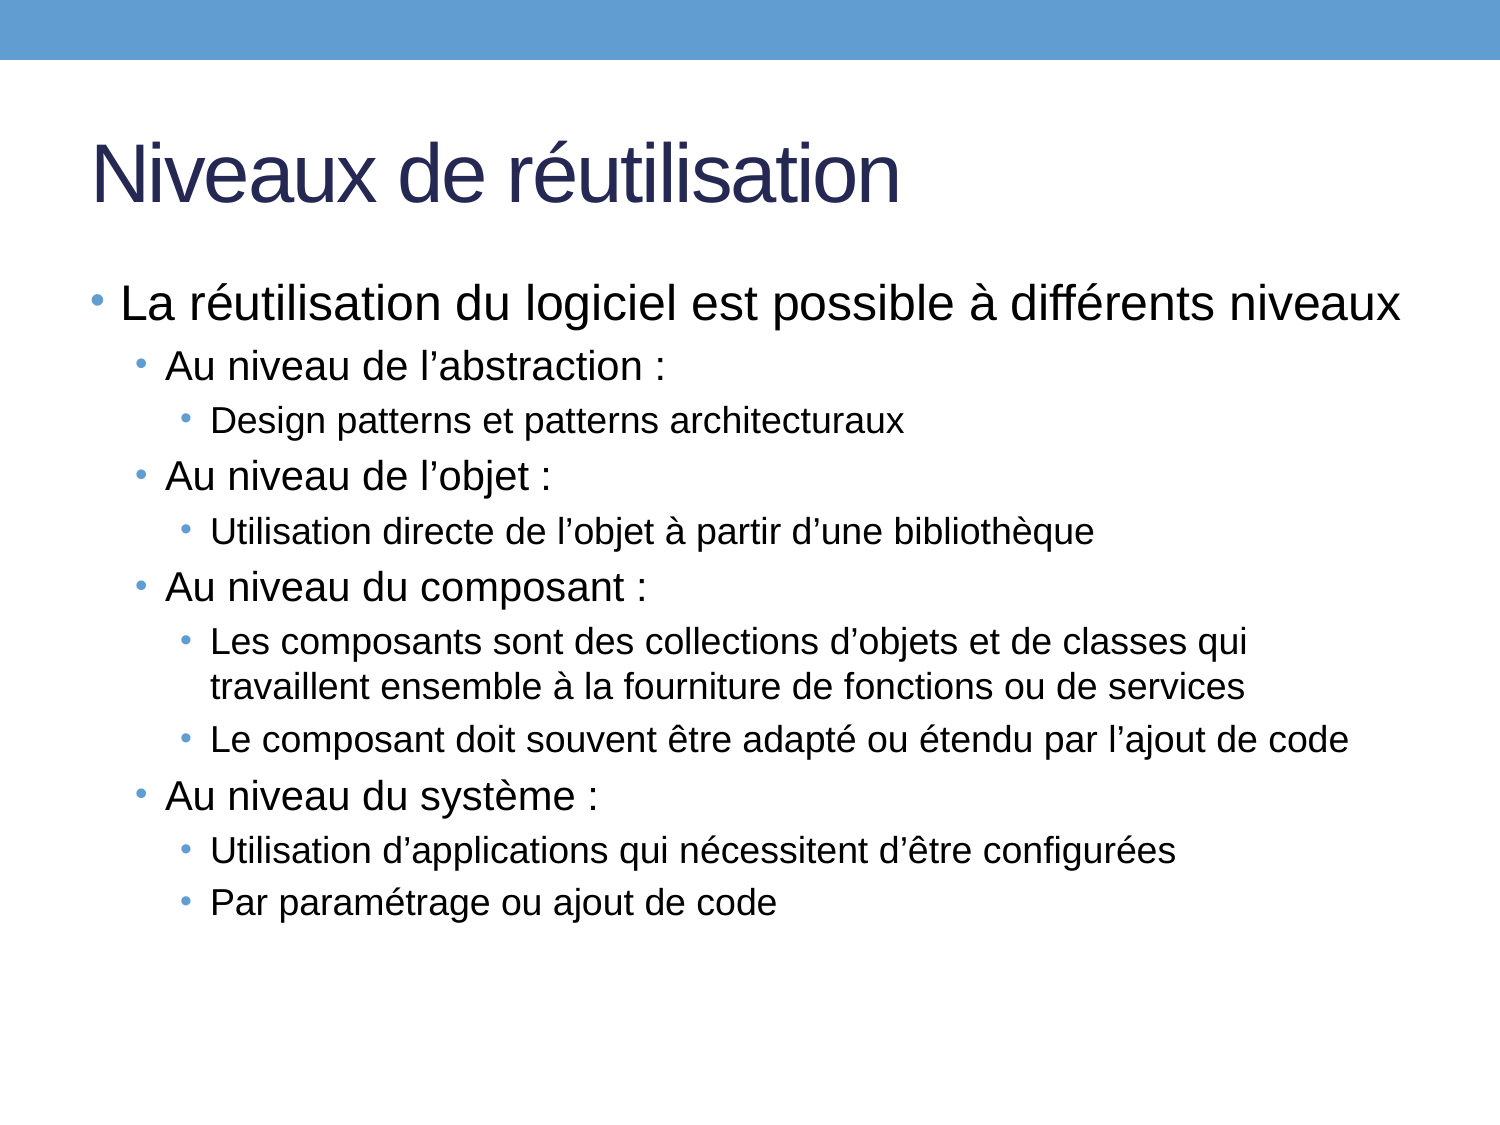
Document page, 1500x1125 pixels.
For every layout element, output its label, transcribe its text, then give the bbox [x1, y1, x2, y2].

title Niveaux de réutilisation [75, 87, 1425, 250]
list La réutilisation du logiciel est possible à différents niveaux Au niveau de l’abstraction : Design patterns et patterns architecturaux Au niveau de l’objet : Utilisation directe de l’objet à partir d’une bibliothèque Au niveau du composant : Les composants sont des collections d’objets et de classes qui travaillent ensemble à la fourniture de fonctions ou de services Le composant doit souvent être adapté ou étendu par l’ajout de code Au niveau du système : Utilisation d’applications qui nécessitent d’être configurées Par paramétrage ou ajout de code [75, 262, 1425, 1063]
